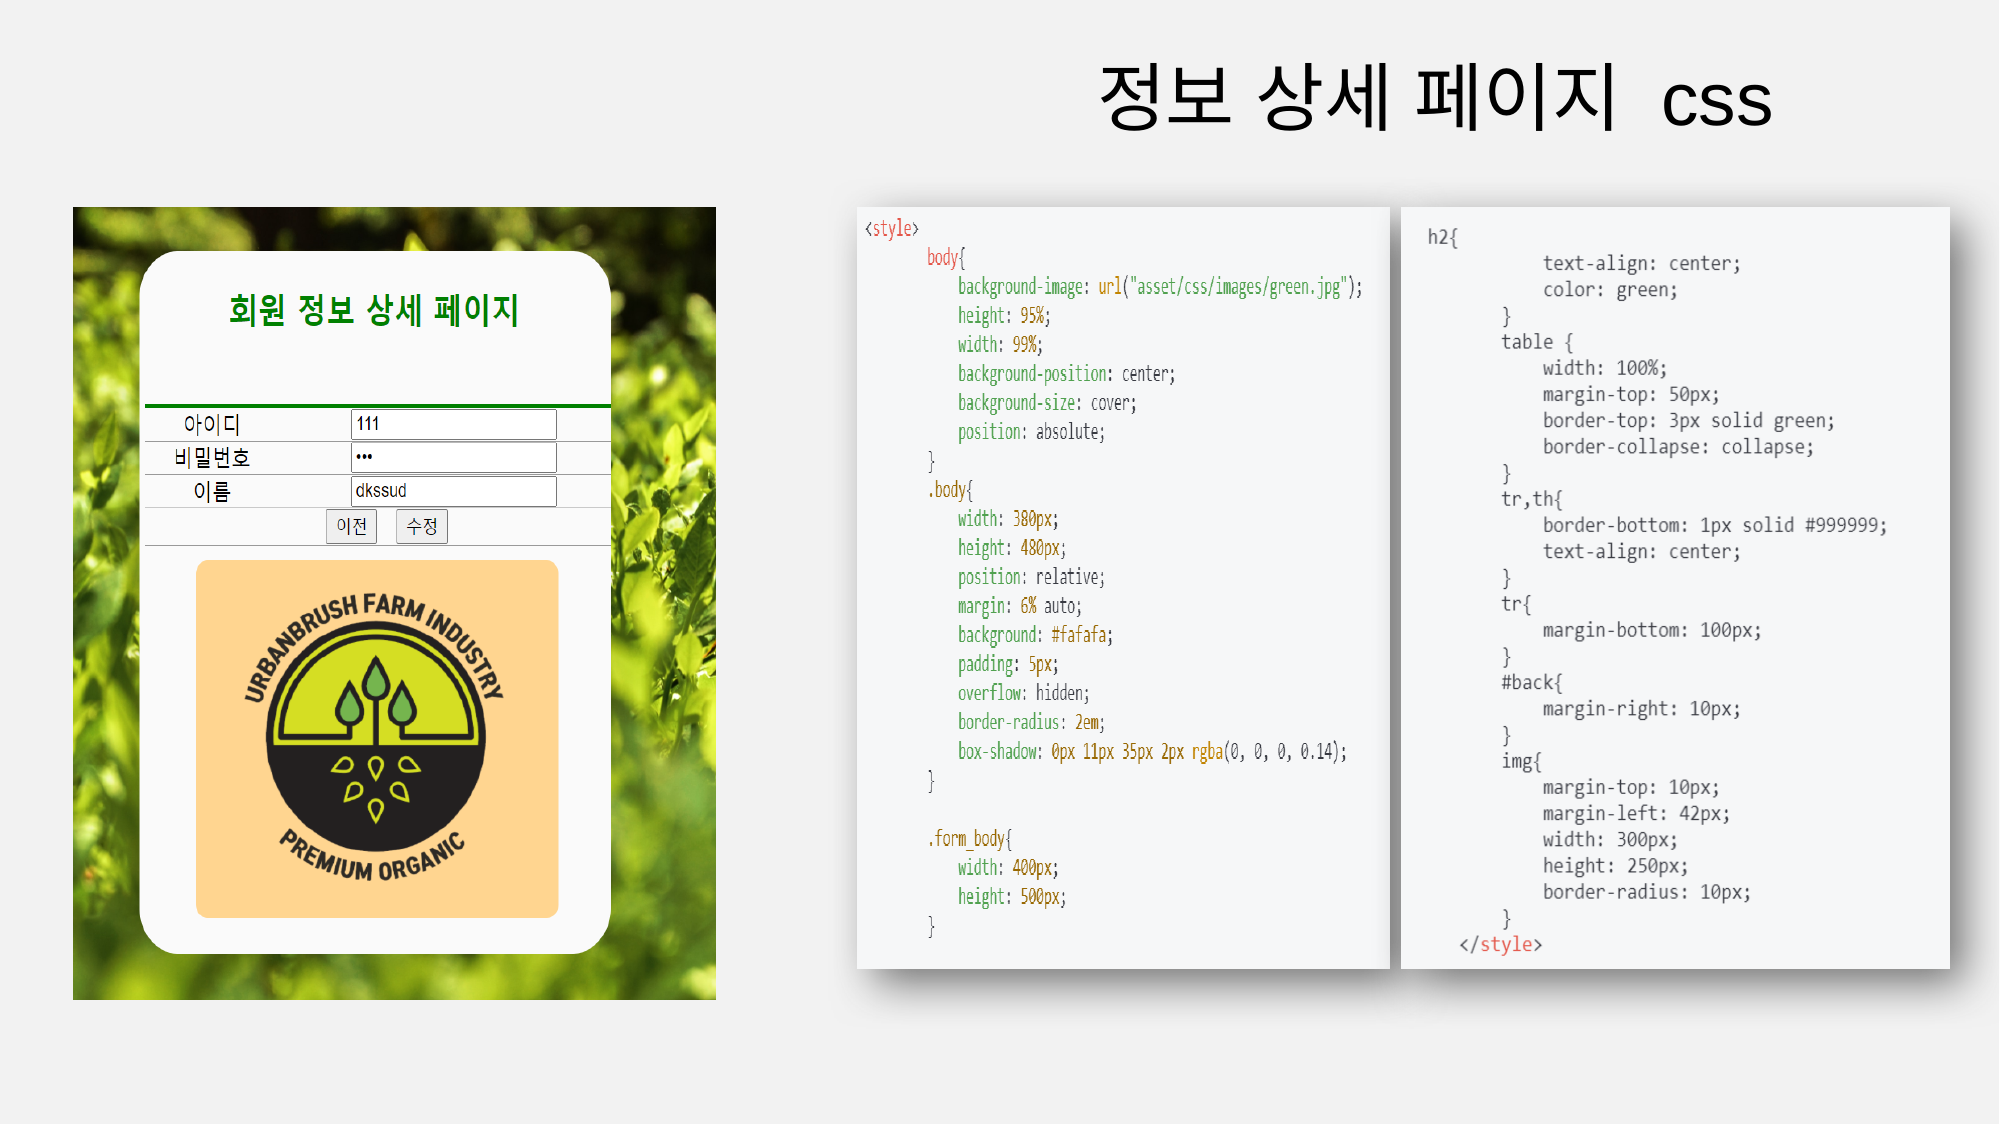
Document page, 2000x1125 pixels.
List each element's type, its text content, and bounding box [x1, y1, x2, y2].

picture [1400, 207, 1950, 970]
picture [857, 207, 1390, 970]
picture [73, 207, 717, 1000]
title 정보 상세 페이지 css [921, 42, 1950, 149]
